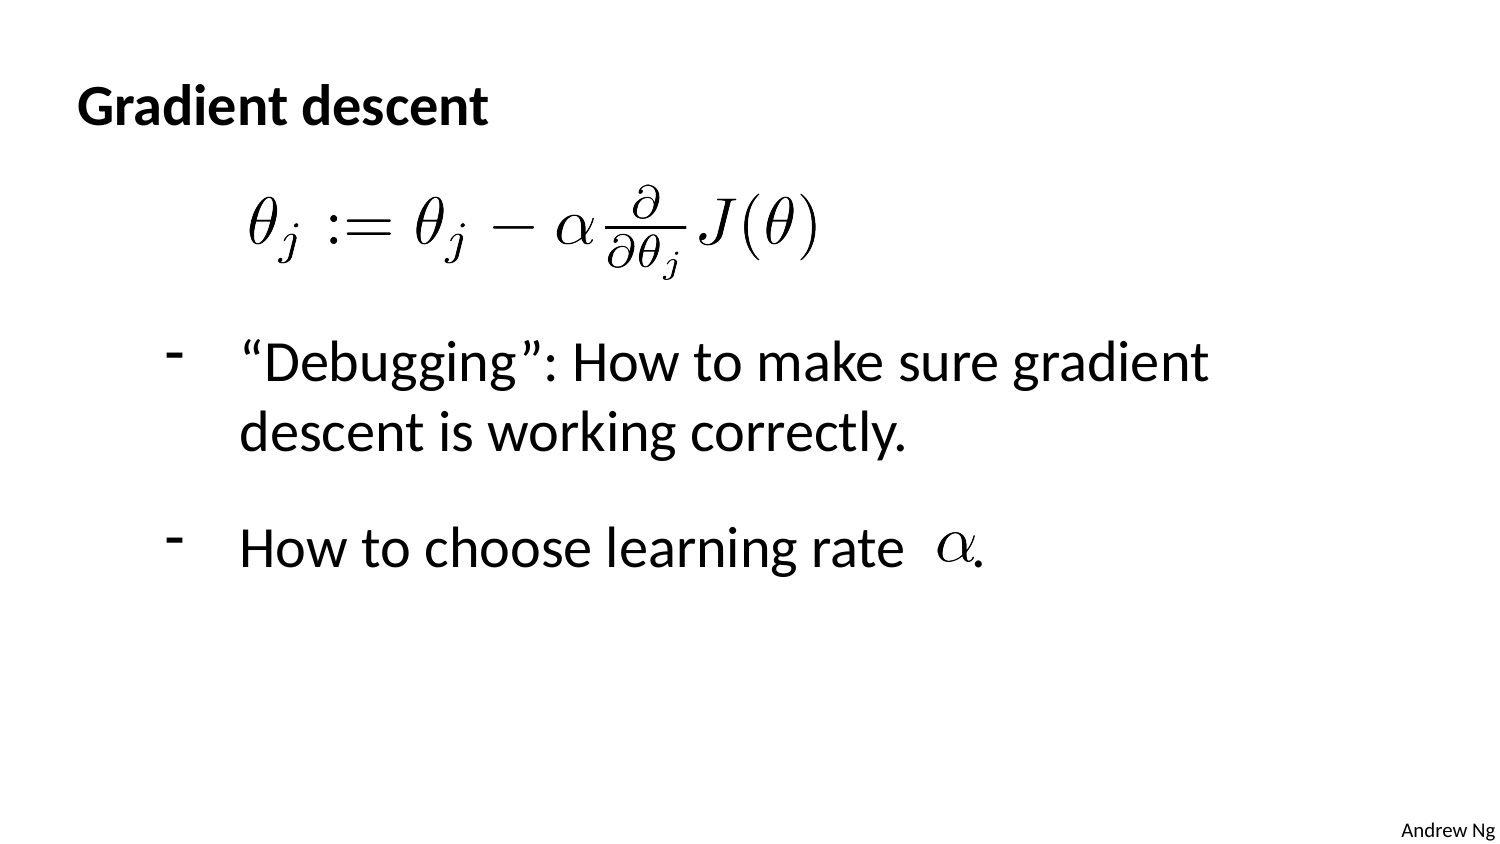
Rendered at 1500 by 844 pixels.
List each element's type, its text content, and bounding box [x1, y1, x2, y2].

text_box How to choose learning rate . [149, 431, 1213, 587]
picture [937, 531, 976, 563]
text_box Gradient descent [62, 59, 1263, 145]
picture [249, 184, 817, 281]
text_box “Debugging”: How to make sure gradient descent is working correctly. [150, 315, 1350, 471]
